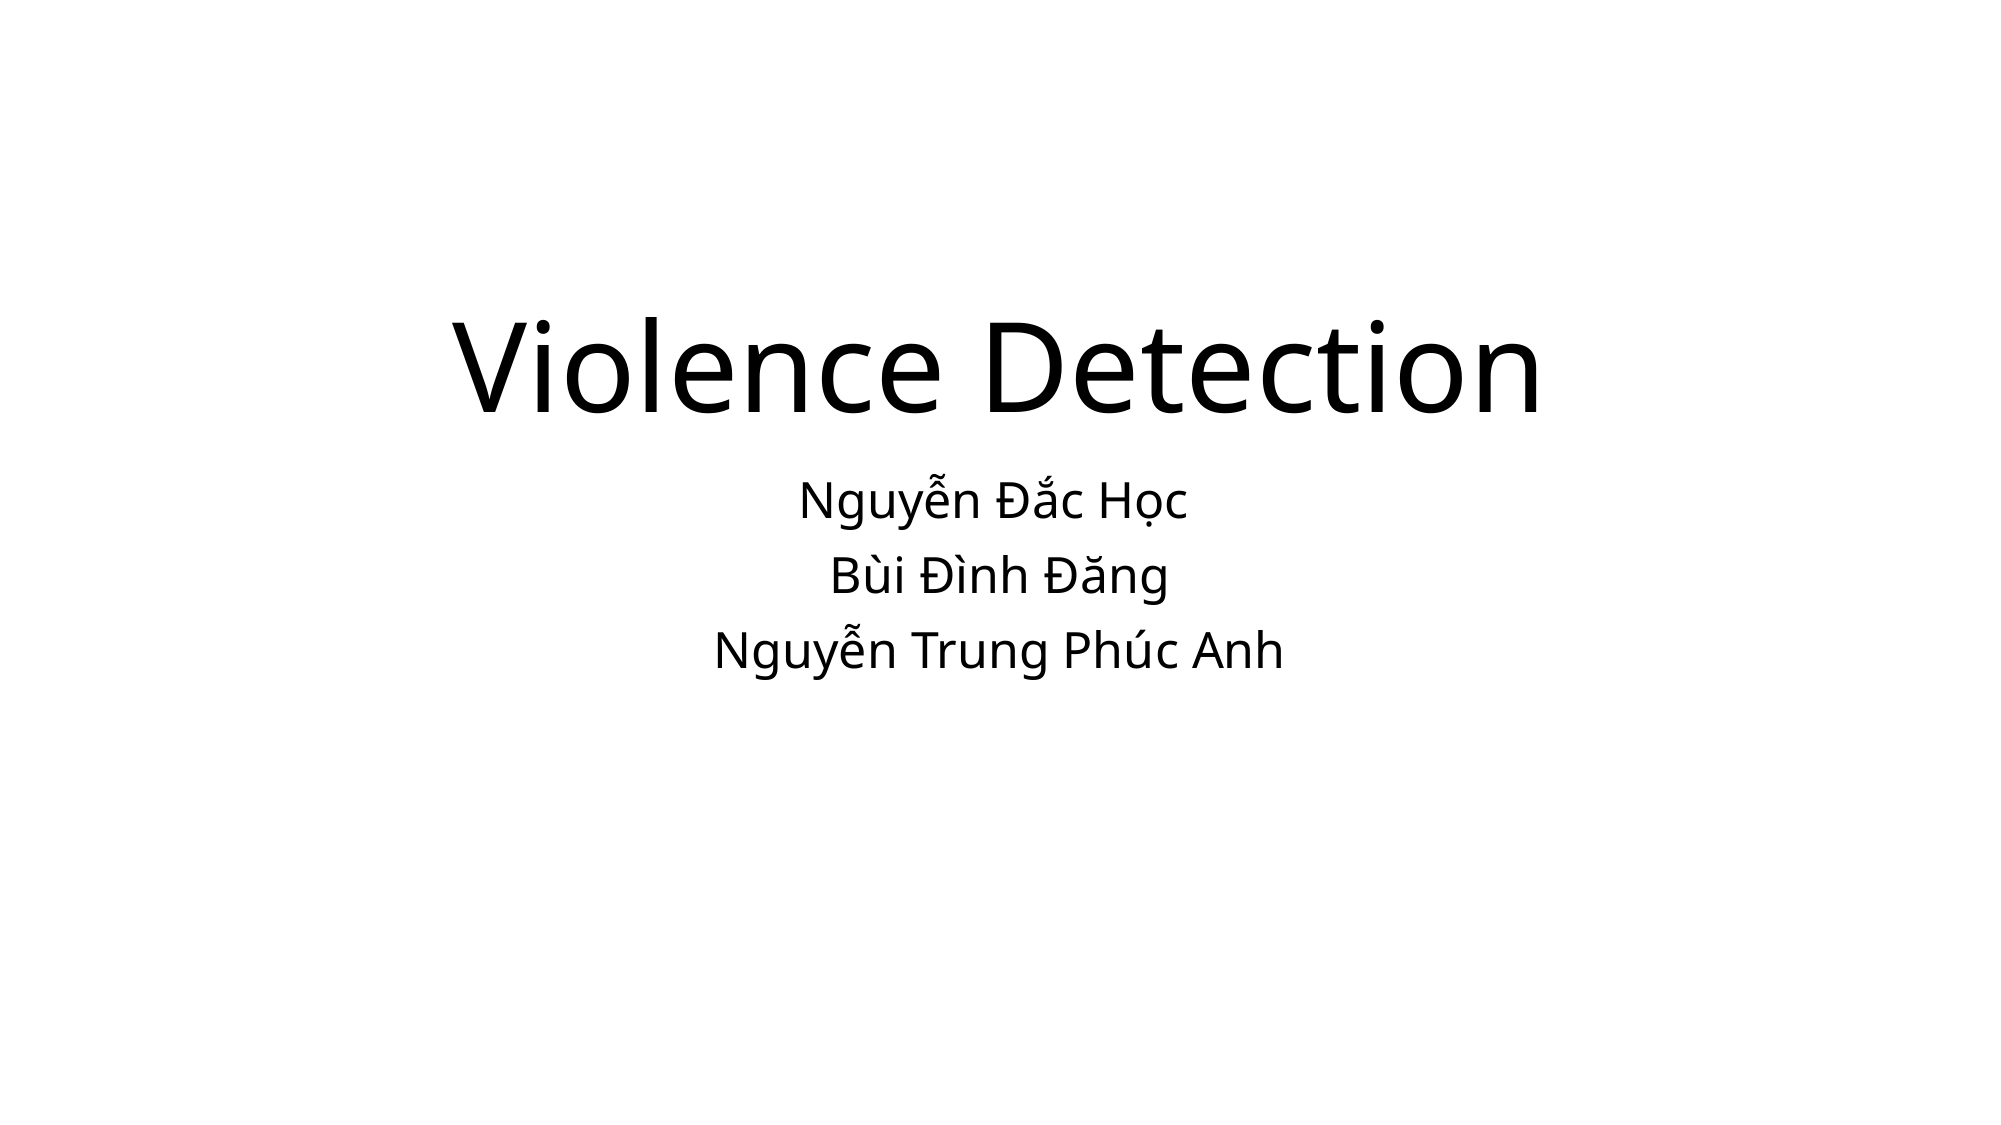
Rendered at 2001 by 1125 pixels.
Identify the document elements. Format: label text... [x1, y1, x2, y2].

subtitle Nguyễn Đắc Học Bùi Đình Đăng Nguyễn Trung Phúc Anh [249, 468, 1750, 740]
title Violence Detection [249, 55, 1750, 447]
